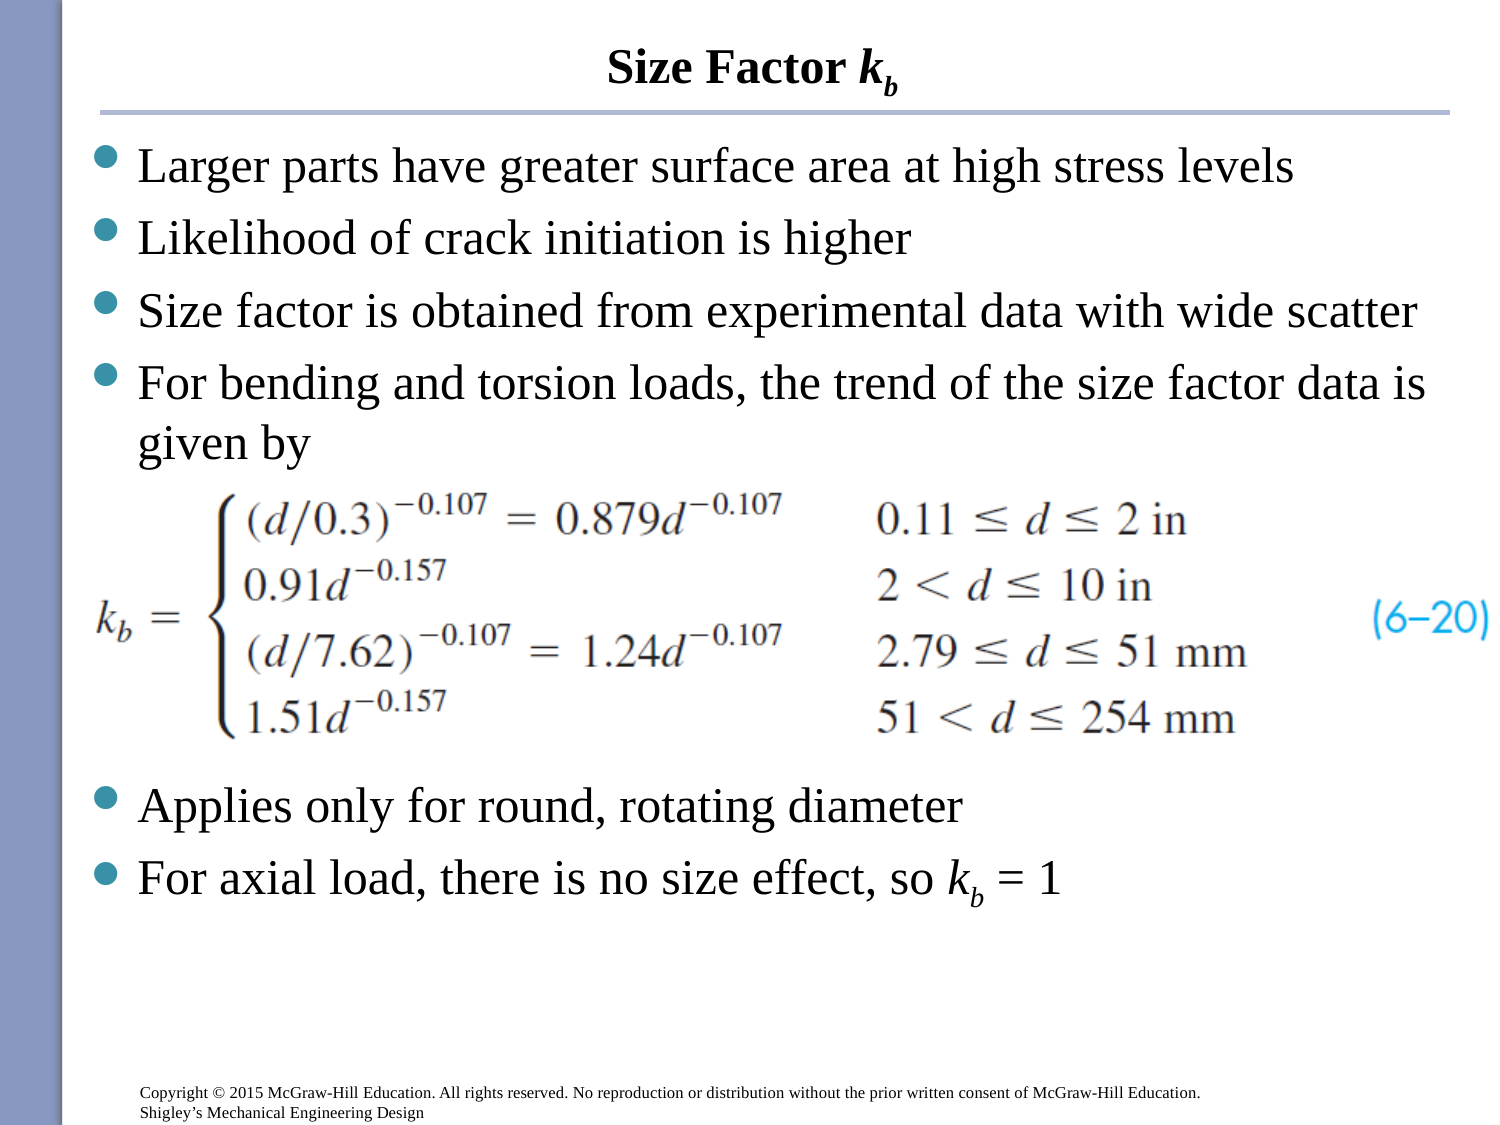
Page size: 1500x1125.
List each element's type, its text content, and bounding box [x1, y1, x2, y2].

picture [73, 487, 1500, 748]
title Size Factor kb [137, 30, 1368, 106]
list Larger parts have greater surface area at high stress levels Likelihood of crack initiation is higher Size factor is obtained from experimental data with wide scatter For bending and torsion loads, the trend of the size factor data is given by Applies only for round, rotating diameter For axial load, there is no size effect, so kb = 1 [62, 125, 1450, 1075]
